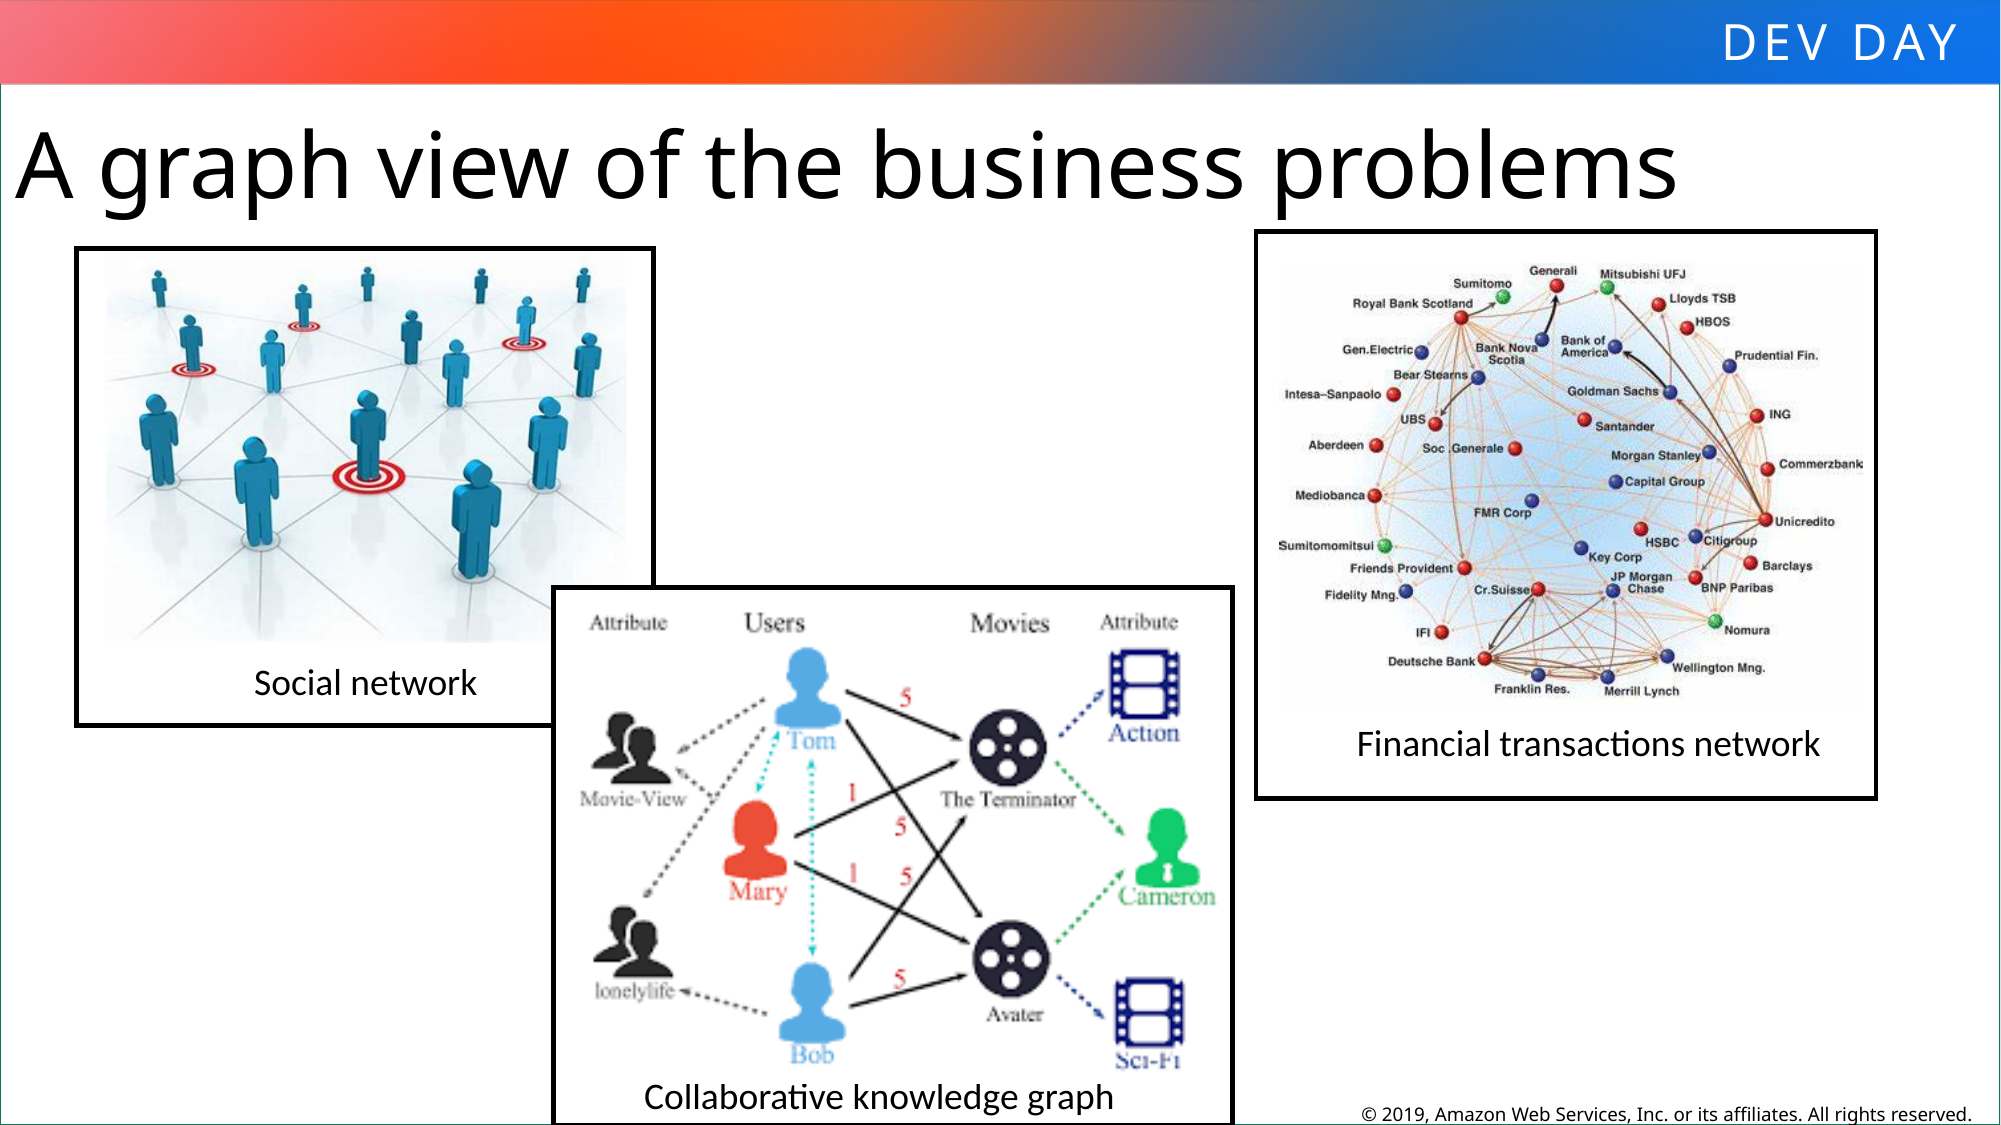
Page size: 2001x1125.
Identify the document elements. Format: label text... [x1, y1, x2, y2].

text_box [553, 587, 1233, 1125]
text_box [76, 248, 654, 726]
picture [0, 0, 2001, 90]
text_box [1255, 231, 1877, 799]
title A graph view of the business problems [0, 59, 1725, 278]
